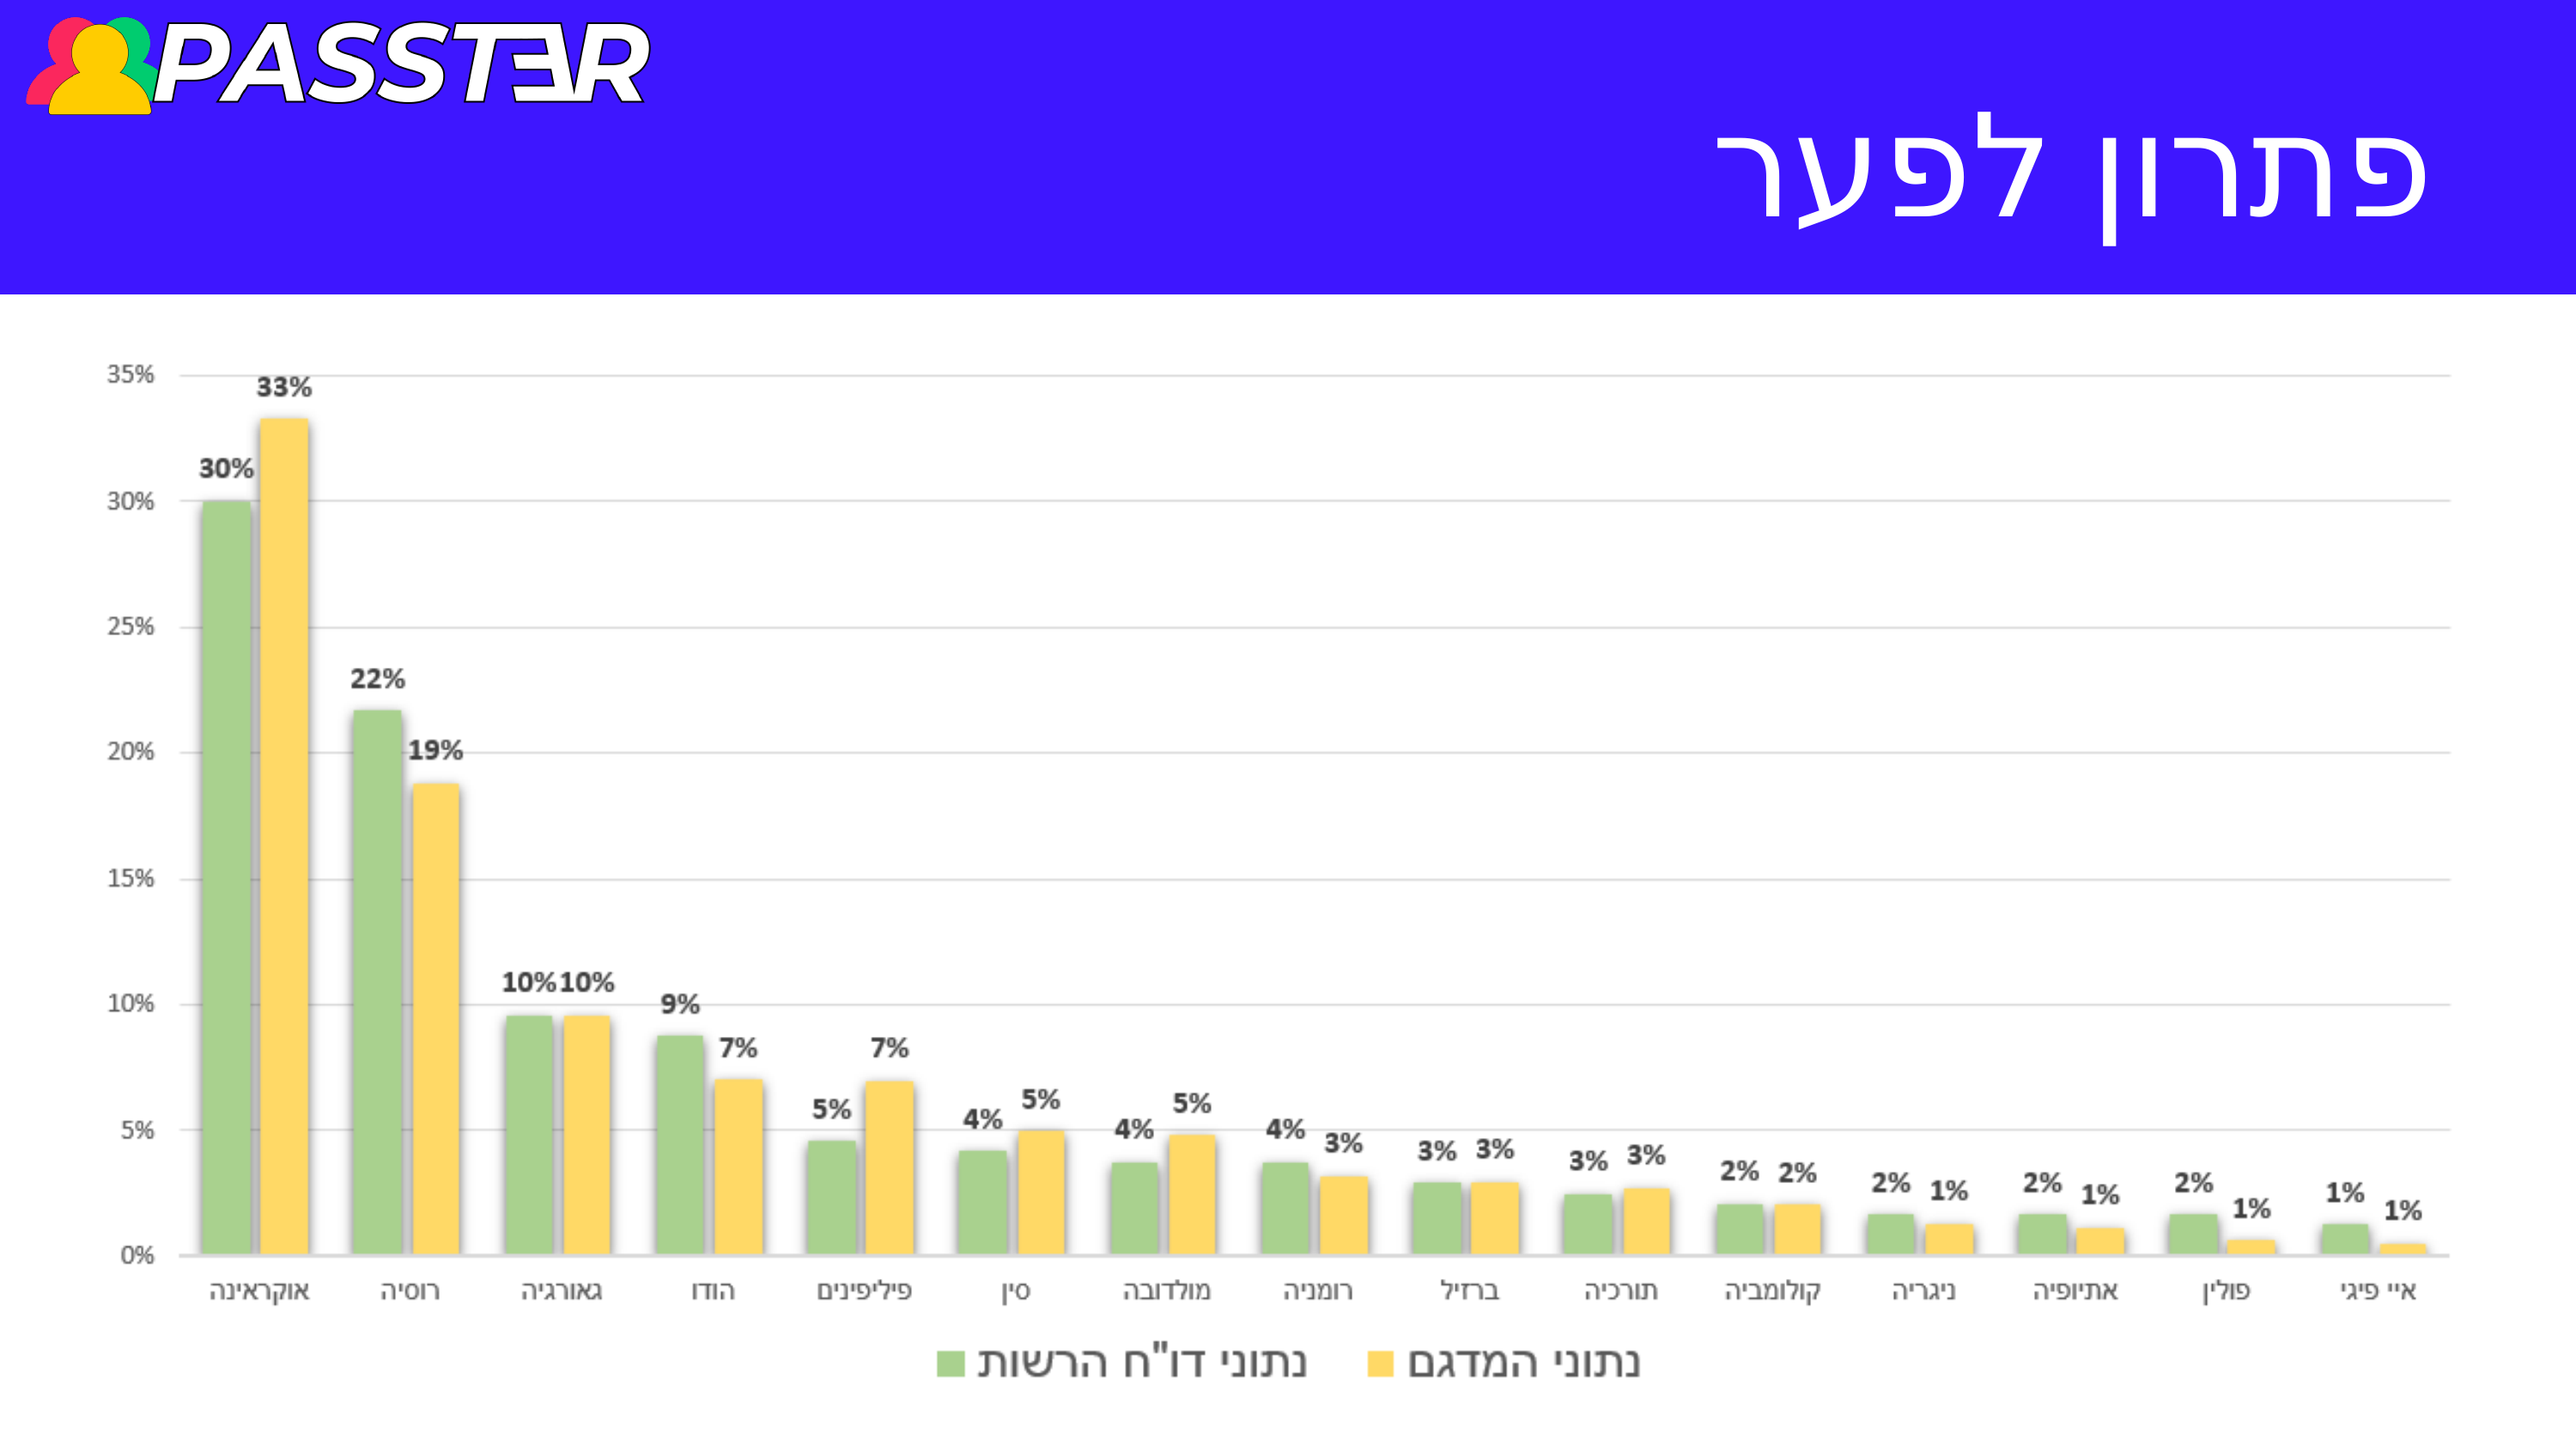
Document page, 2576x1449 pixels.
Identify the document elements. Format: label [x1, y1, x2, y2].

text_box [0, 0, 2576, 294]
text_box [96, 336, 2480, 1399]
